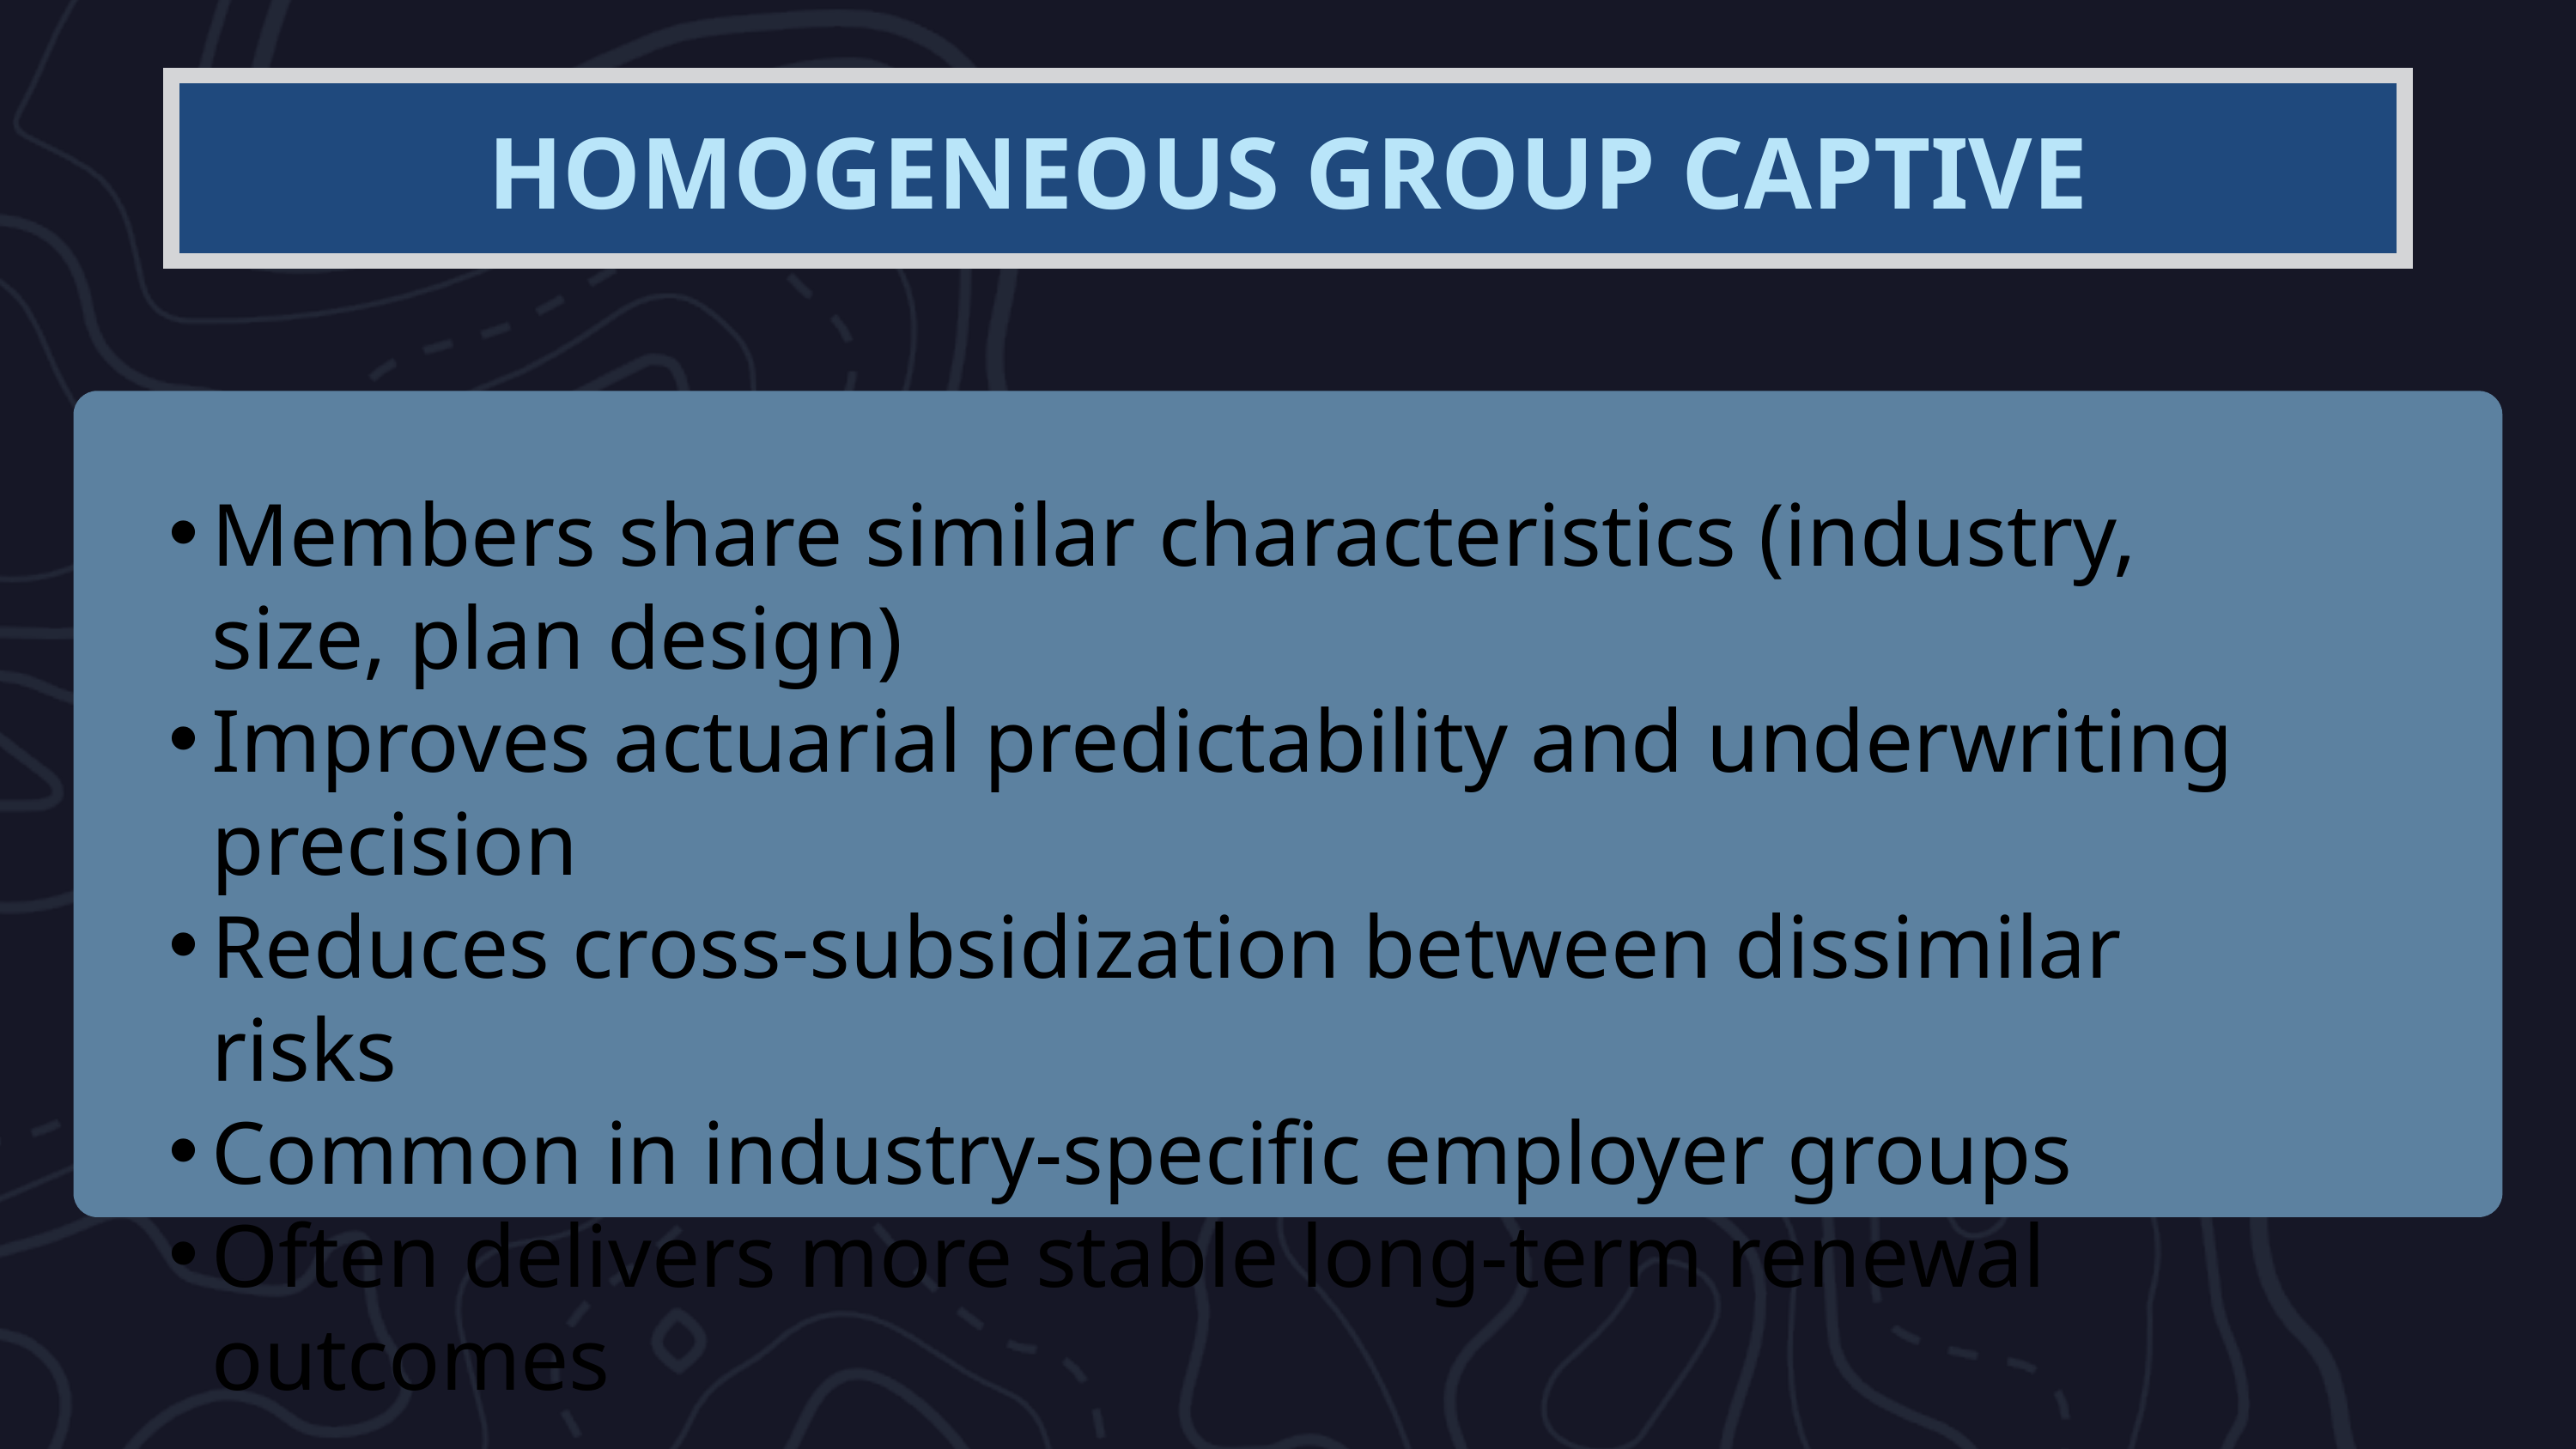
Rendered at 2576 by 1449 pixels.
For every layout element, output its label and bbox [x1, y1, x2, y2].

text_box [0, 0, 2466, 1449]
text_box [171, 75, 2405, 262]
text_box [73, 390, 2503, 1218]
